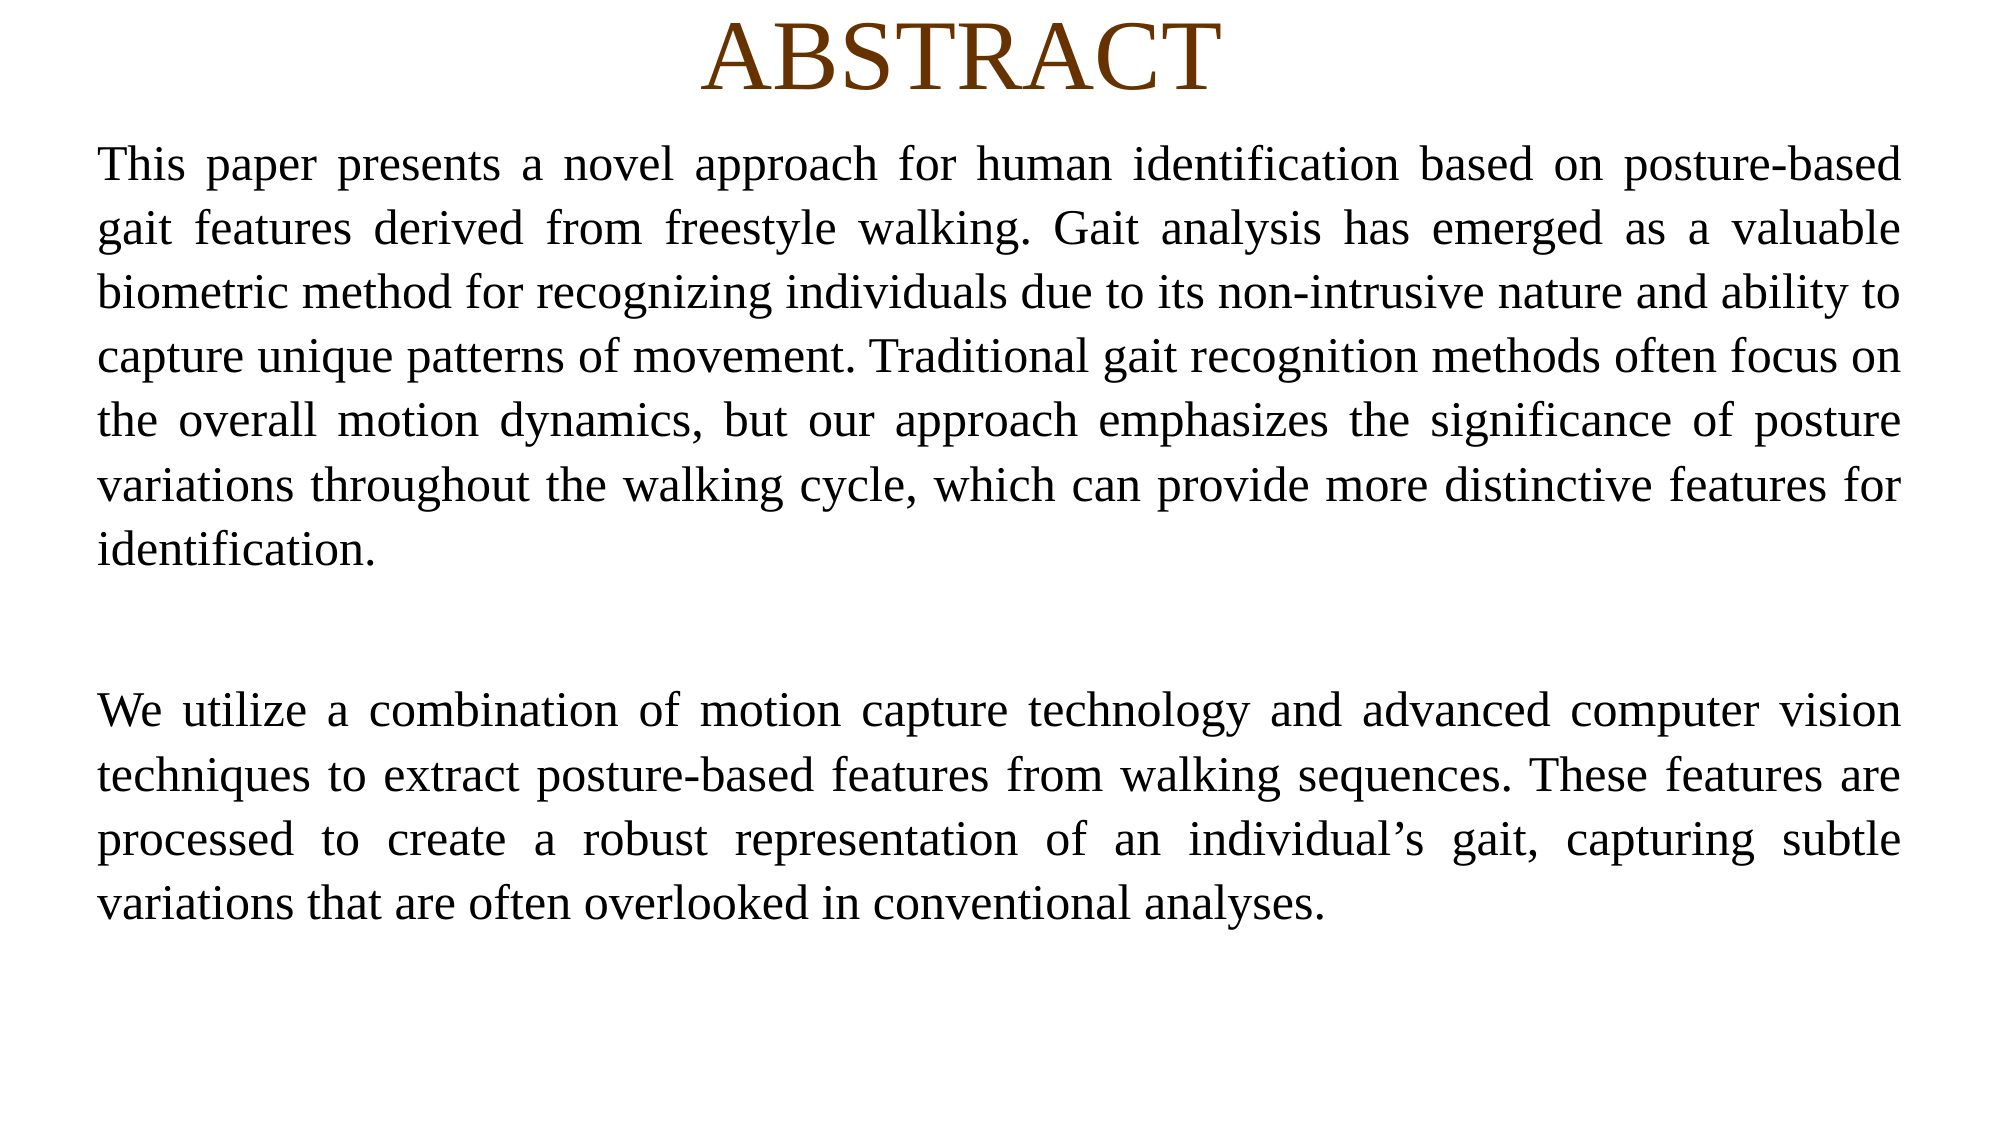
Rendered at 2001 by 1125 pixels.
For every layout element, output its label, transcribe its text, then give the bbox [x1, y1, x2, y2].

text_box ABSTRACT [443, 0, 1481, 117]
text_box This paper presents a novel approach for human identification based on posture-based gait features derived from freestyle walking. Gait analysis has emerged as a valuable biometric method for recognizing individuals due to its non-intrusive nature and ability to capture unique patterns of movement. Traditional gait recognition methods often focus on the overall motion dynamics, but our approach emphasizes the significance of posture variations throughout the walking cycle, which can provide more distinctive features for identification. We utilize a combination of motion capture technology and advanced computer vision techniques to extract posture-based features from walking sequences. These features are processed to create a robust representation of an individual’s gait, capturing subtle variations that are often overlooked in conventional analyses. [82, 118, 1918, 1018]
